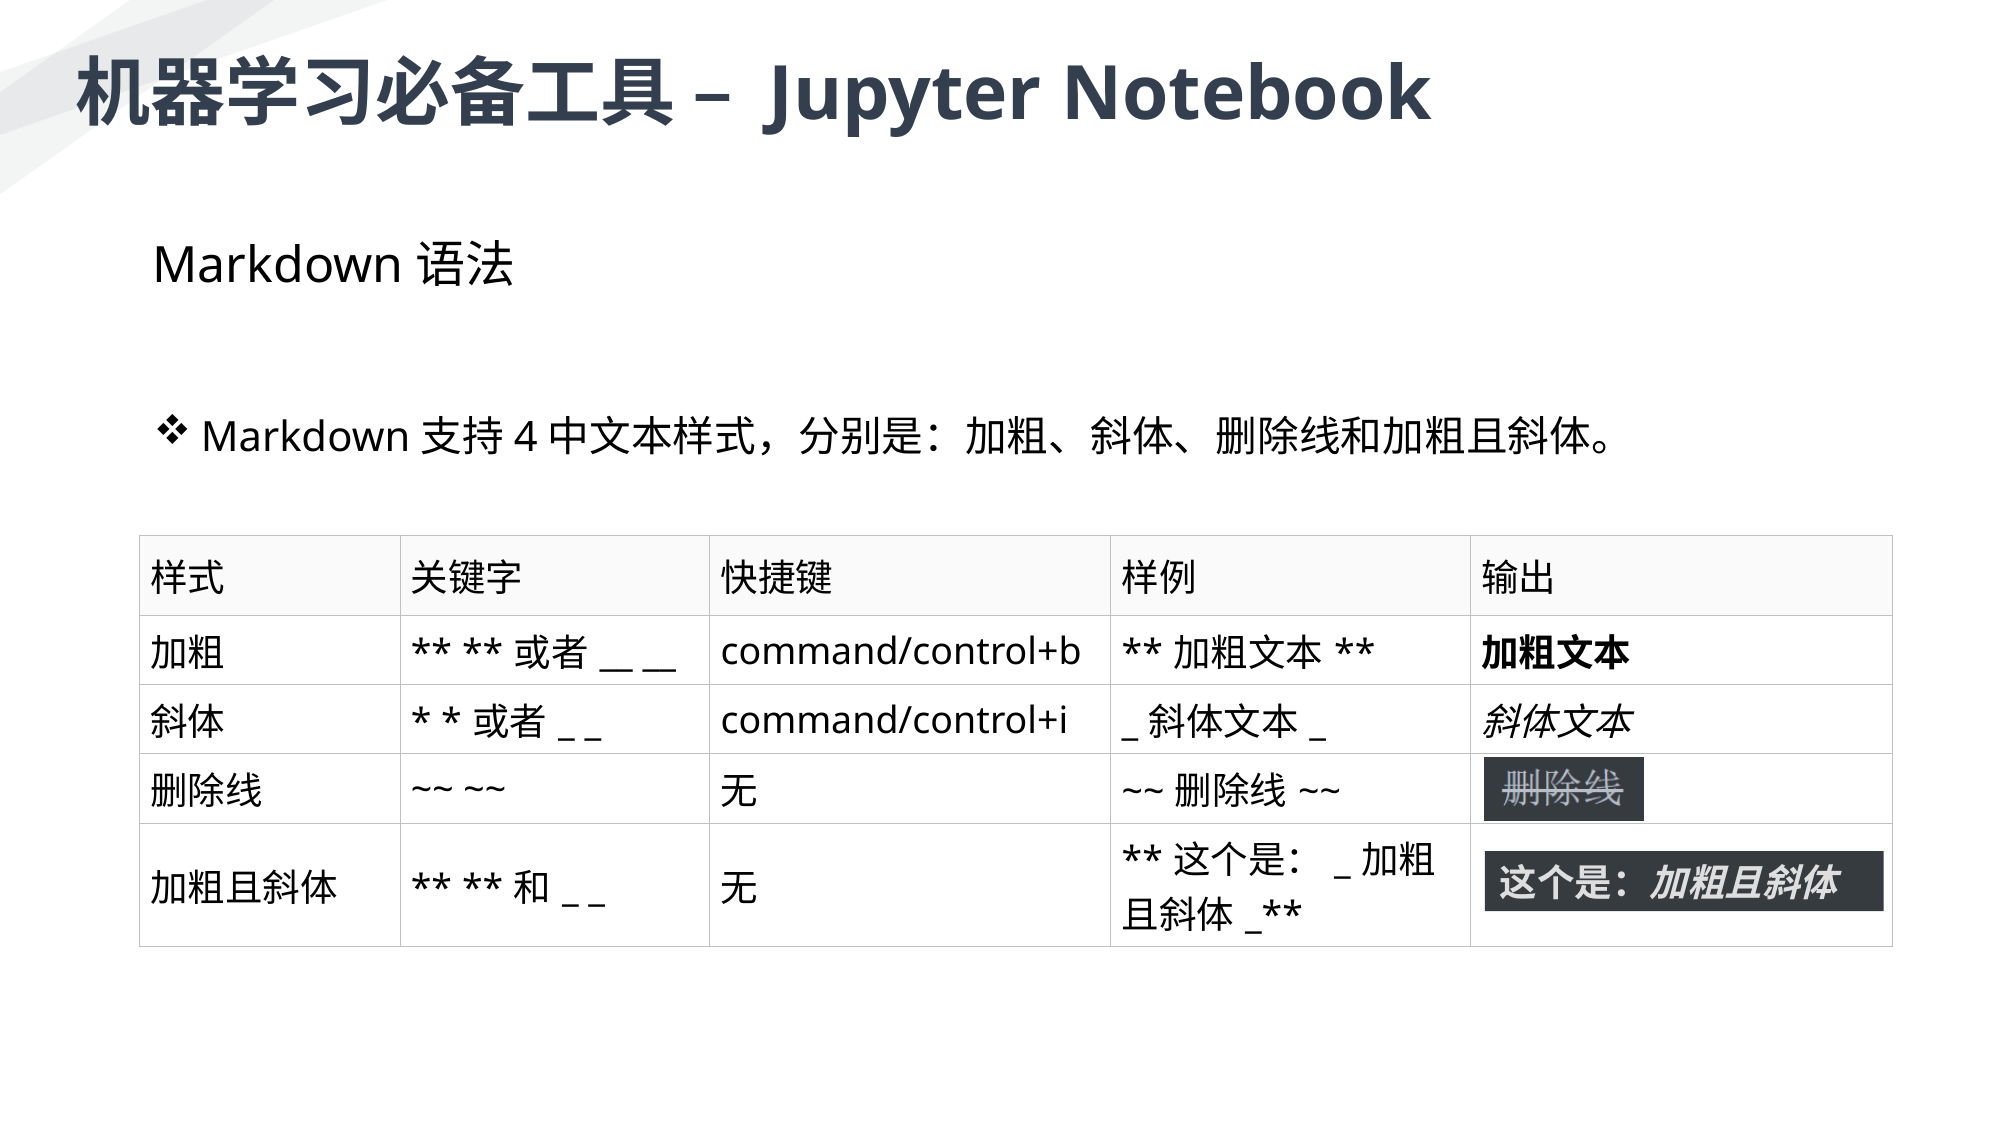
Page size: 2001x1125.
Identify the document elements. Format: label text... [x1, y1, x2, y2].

list Markdown支持4中文本样式，分别是：加粗、斜体、删除线和加粗且斜体。 [139, 401, 2000, 451]
table_cell ** **和_ _ [401, 824, 709, 946]
table_cell ~~ ~~ [401, 754, 709, 823]
picture [1484, 757, 1644, 821]
table_cell 无 [710, 754, 1110, 823]
table_header 关键字 [401, 536, 709, 615]
table_header 样式 [140, 536, 400, 615]
table_header 样例 [1111, 536, 1470, 615]
table_cell 加粗 [140, 616, 400, 684]
table_cell [1471, 824, 1892, 946]
table_header 输出 [1471, 536, 1892, 615]
table_cell **加粗文本** [1111, 616, 1470, 684]
table_cell command/control+b [710, 616, 1110, 684]
table_cell * *或者_ _ [401, 685, 709, 753]
table_cell 斜体文本 [1471, 685, 1892, 753]
list 机器学习必备工具 – Jupyter Notebook [61, 37, 1855, 132]
table_cell 斜体 [140, 685, 400, 753]
table_cell [1471, 754, 1892, 823]
table_cell 加粗文本 [1471, 616, 1892, 684]
text_box Markdown语法 [137, 225, 531, 300]
table_cell ~~删除线~~ [1111, 754, 1470, 823]
table_cell command/control+i [710, 685, 1110, 753]
table_cell _斜体文本_ [1111, 685, 1470, 753]
table_cell 无 [710, 824, 1110, 946]
table_header 快捷键 [710, 536, 1110, 615]
table_cell **这个是：_加粗且斜体_** [1111, 824, 1470, 946]
text_box 这个是：加粗且斜体 [1484, 851, 1884, 912]
table_cell 删除线 [140, 754, 400, 823]
table_cell 加粗且斜体 [140, 824, 400, 946]
table_cell ** **或者__ __ [401, 616, 709, 684]
